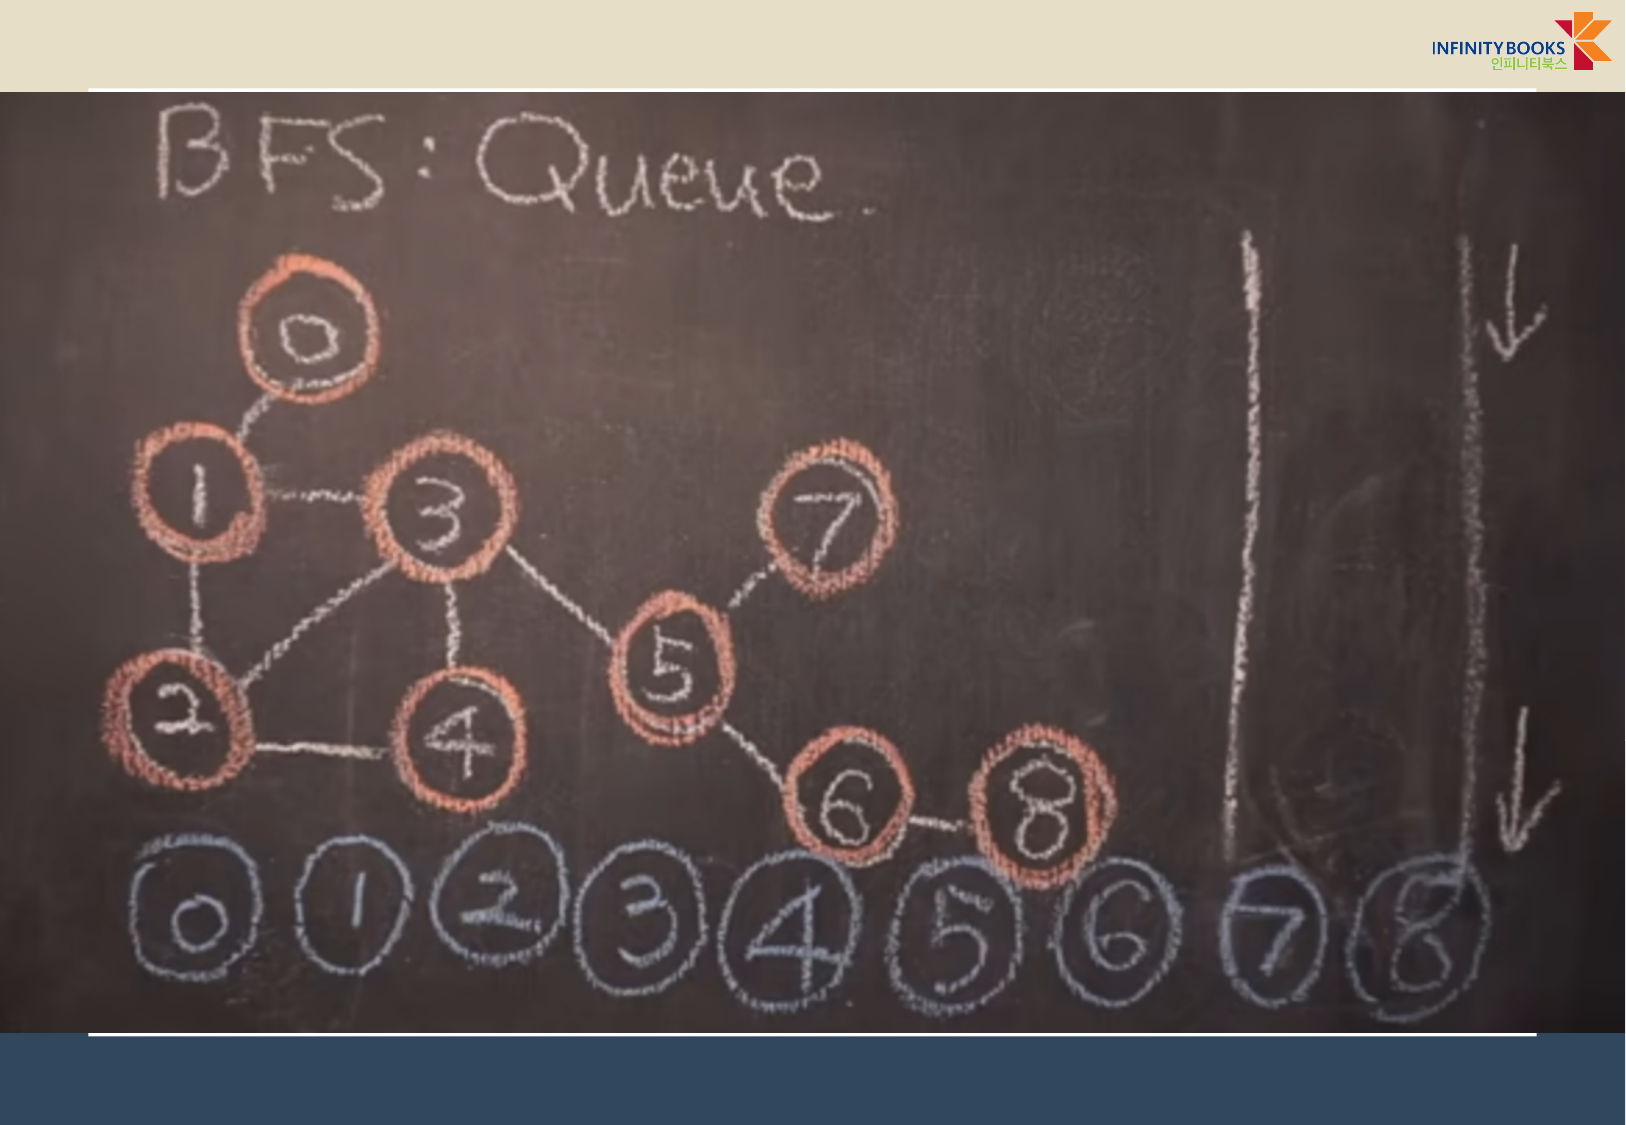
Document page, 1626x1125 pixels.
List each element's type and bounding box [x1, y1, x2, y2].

picture [0, 92, 1625, 1033]
picture [1433, 12, 1612, 70]
